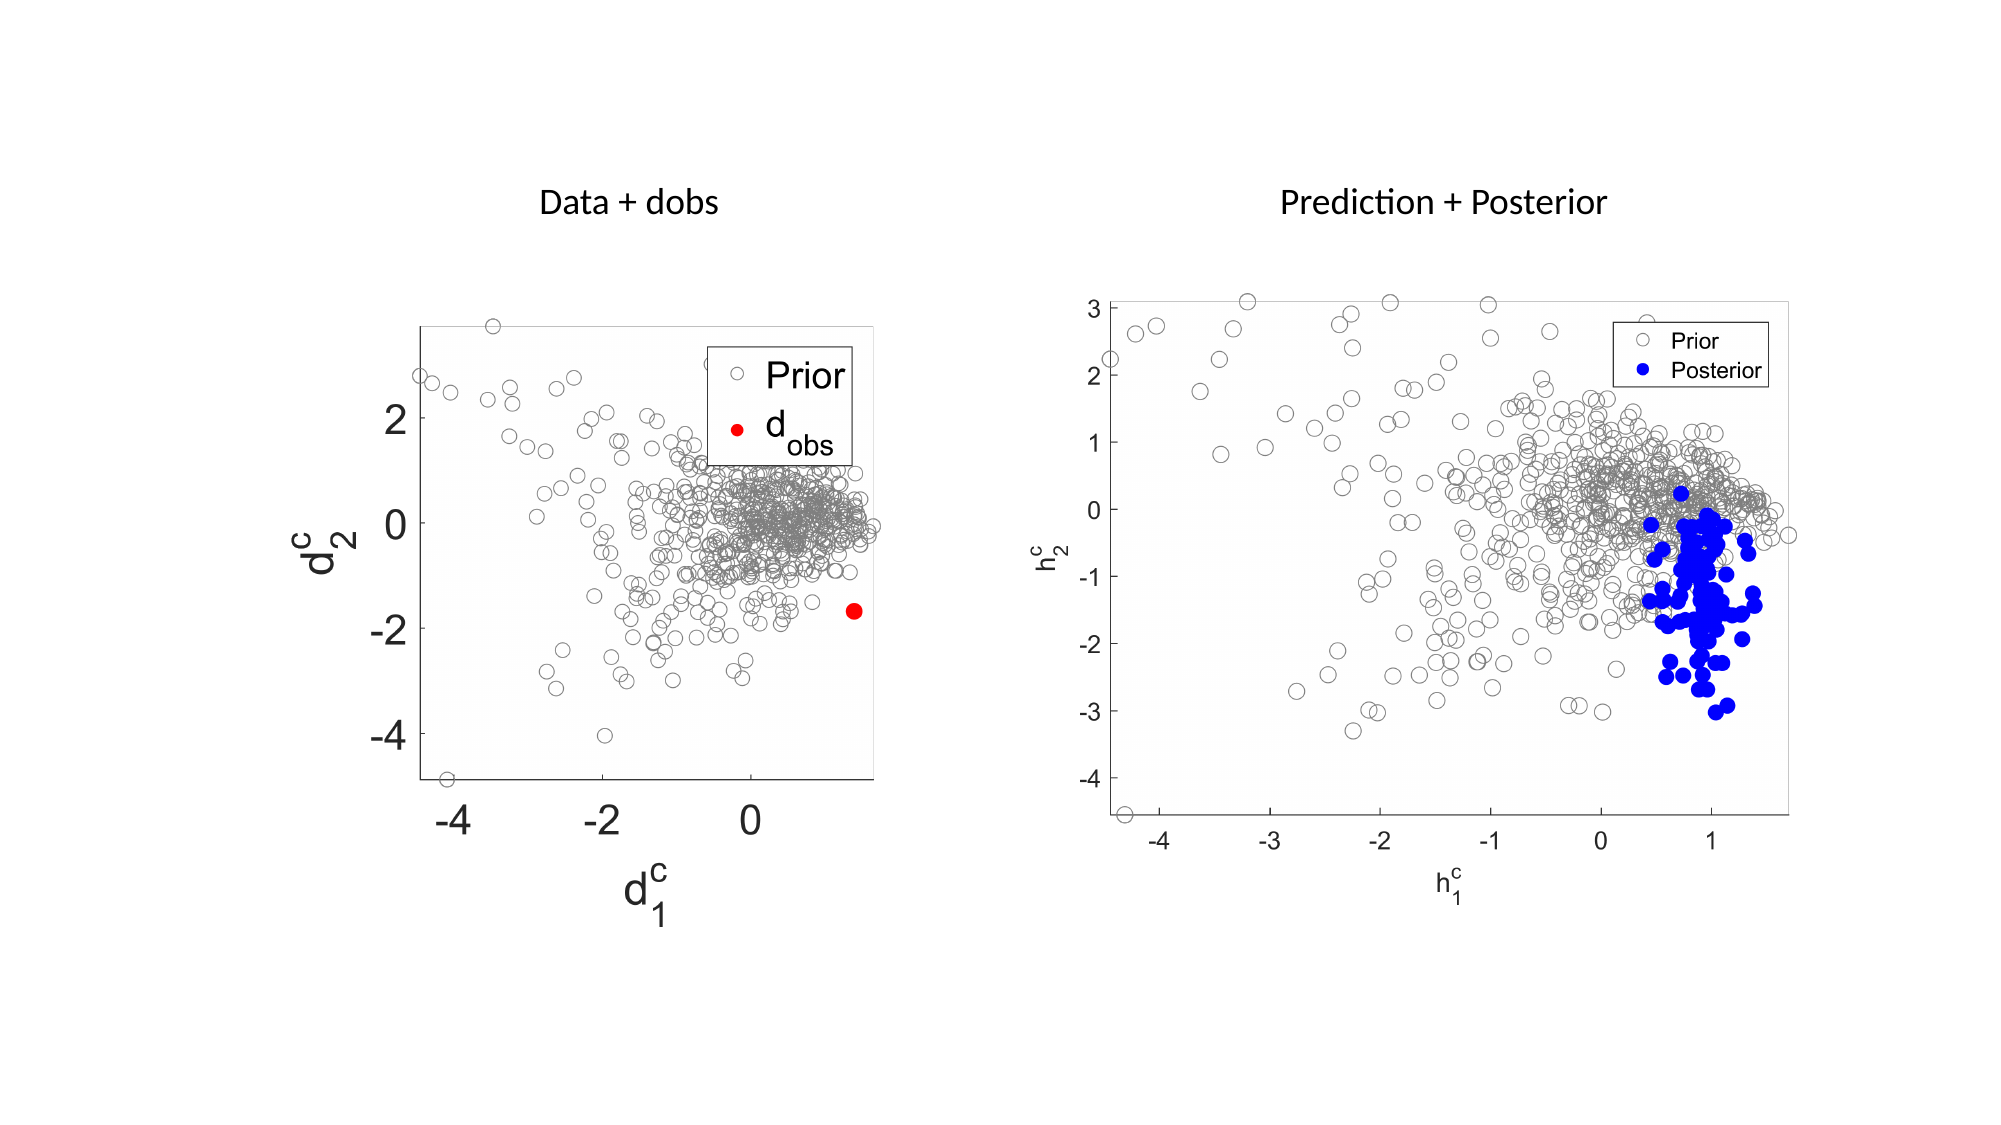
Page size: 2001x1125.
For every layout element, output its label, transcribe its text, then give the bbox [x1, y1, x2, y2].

text_box Data + dobs [524, 169, 735, 230]
picture [291, 318, 881, 927]
picture [1030, 293, 1797, 905]
text_box Prediction + Posterior [1265, 169, 1624, 230]
